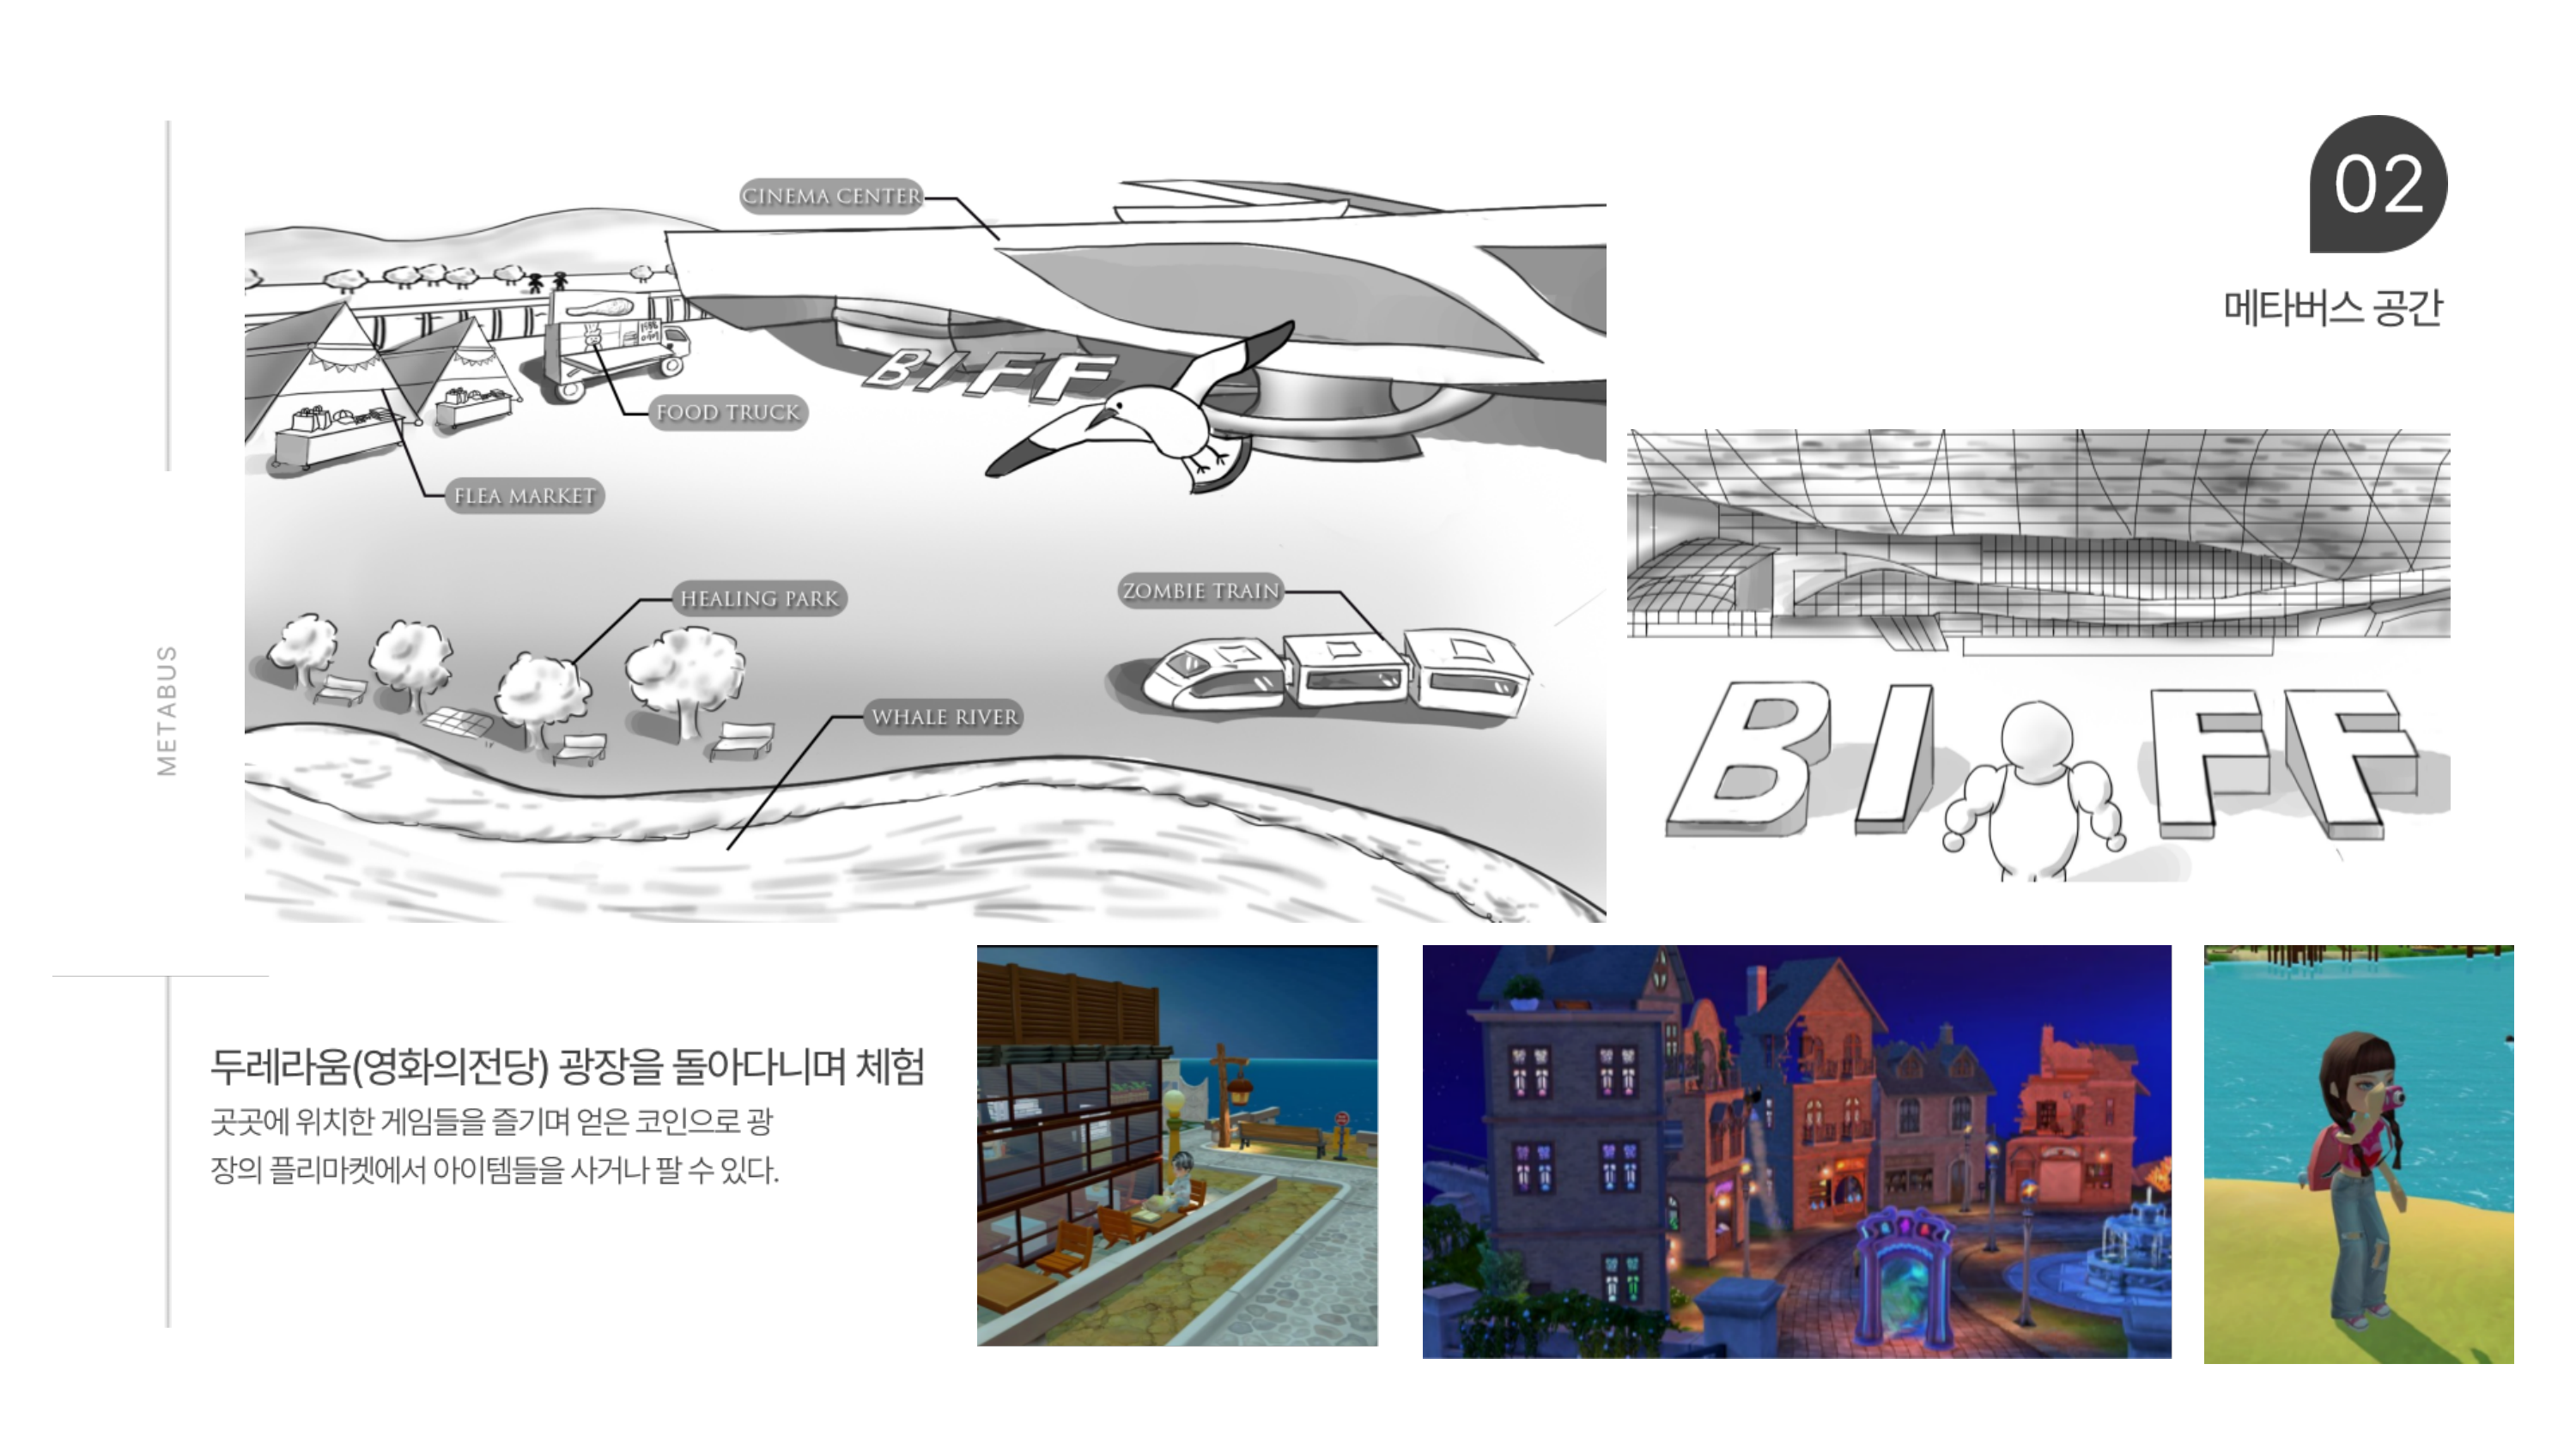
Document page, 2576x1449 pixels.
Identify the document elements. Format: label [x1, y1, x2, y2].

picture [1627, 429, 2451, 884]
text_box [204, 1033, 945, 1258]
picture [2284, 115, 2455, 254]
picture [2075, 274, 2464, 348]
picture [976, 945, 1379, 1348]
picture [1422, 945, 2173, 1359]
picture [2204, 945, 2515, 1364]
picture [0, 122, 1607, 1327]
